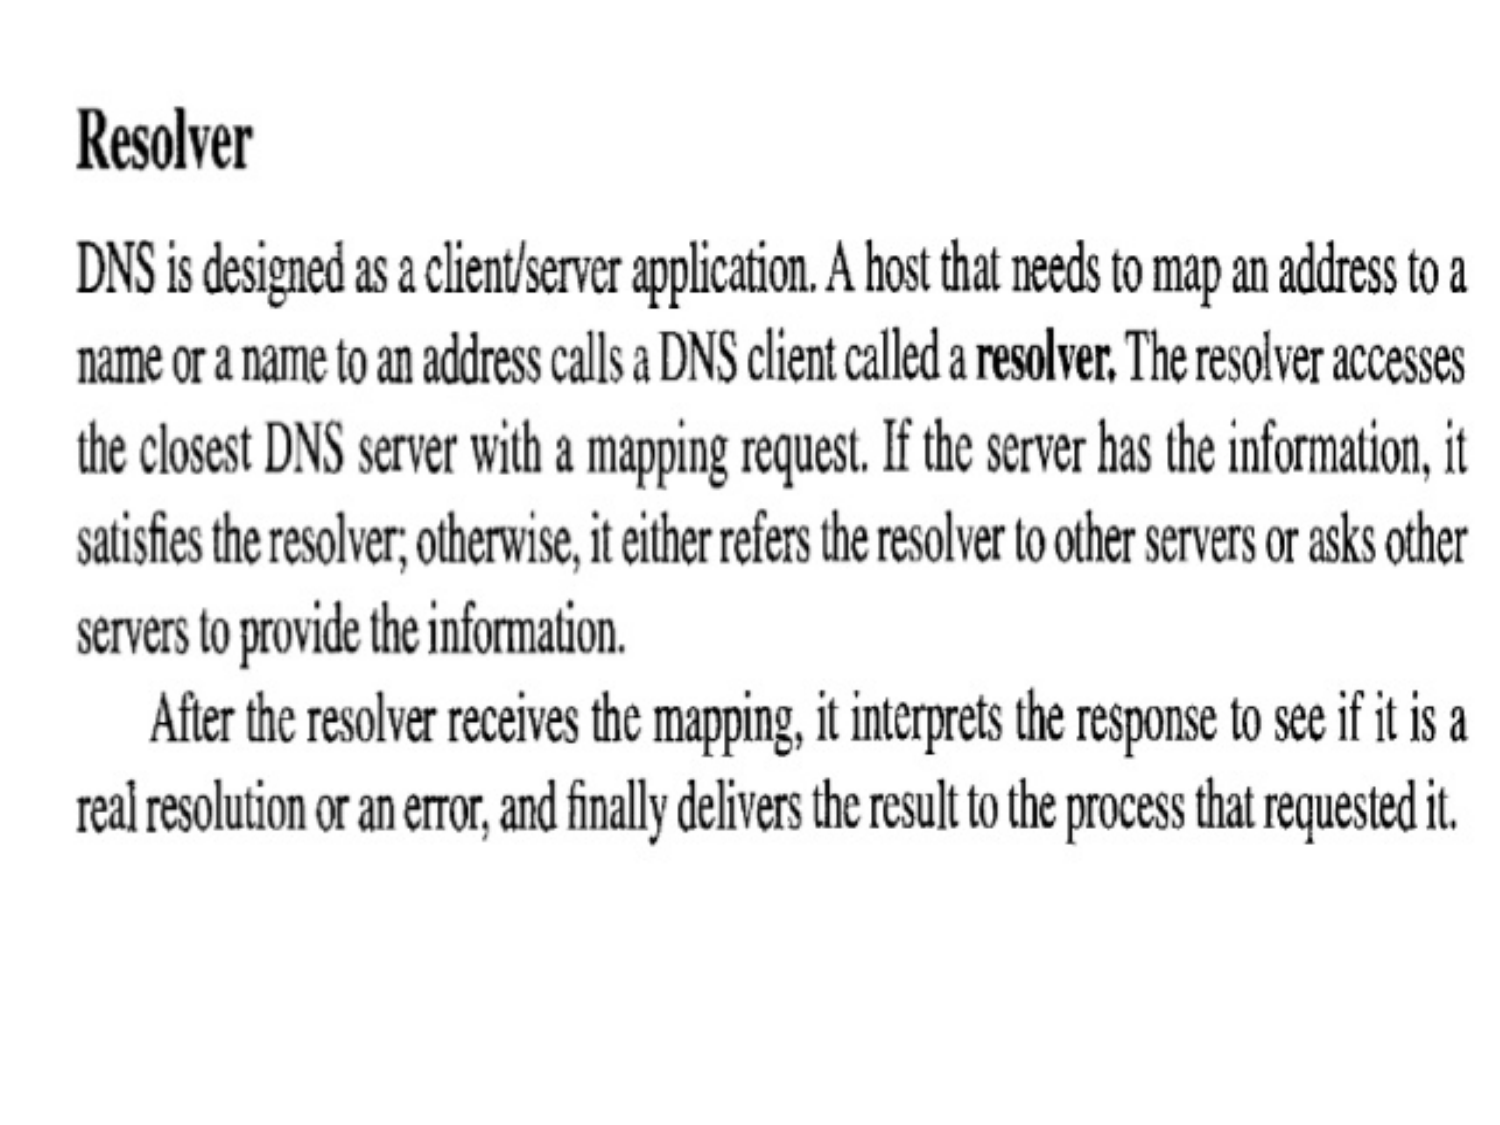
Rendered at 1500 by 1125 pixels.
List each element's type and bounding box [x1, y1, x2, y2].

list [0, 0, 1488, 1101]
